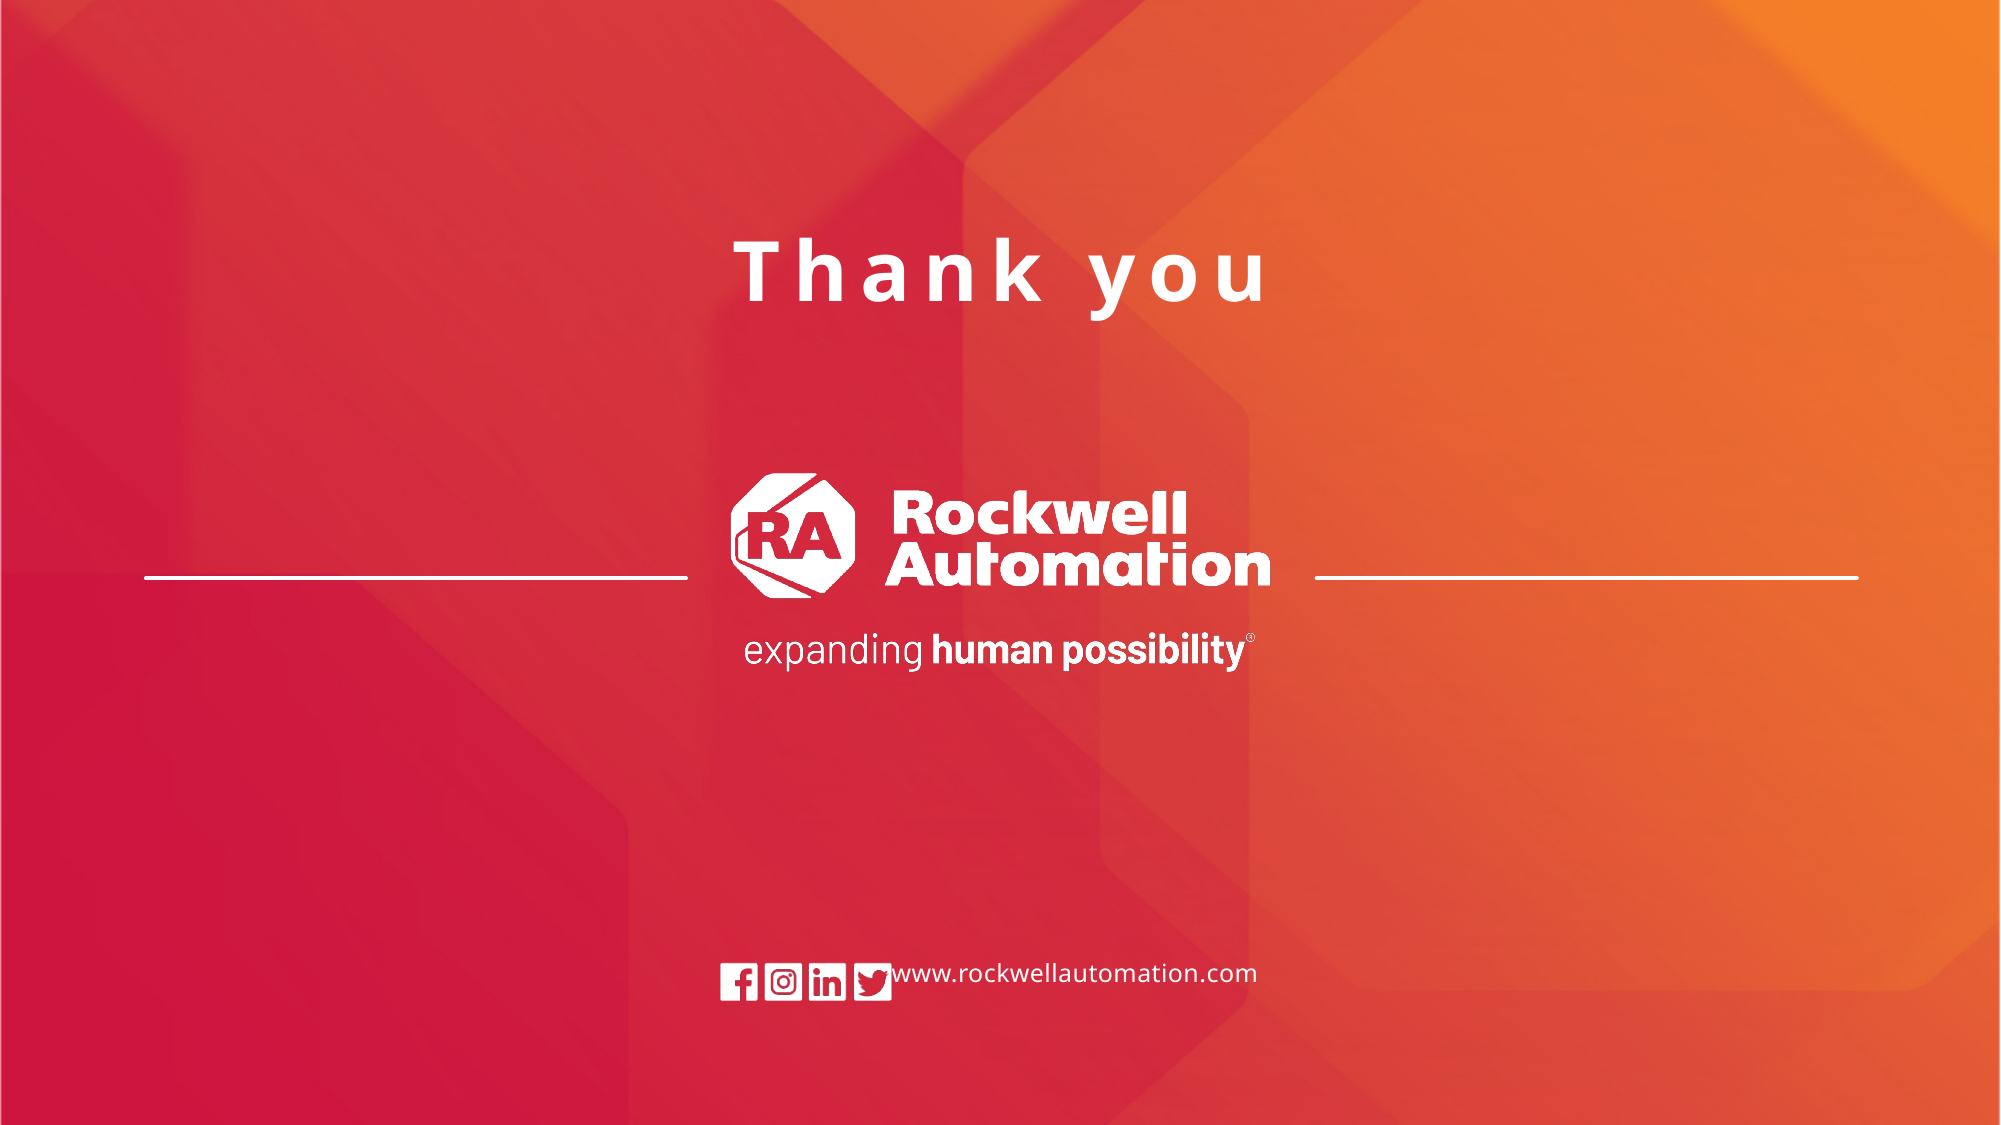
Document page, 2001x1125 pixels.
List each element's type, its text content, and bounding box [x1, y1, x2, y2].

picture [0, 0, 2001, 1125]
title Thank you [633, 210, 1367, 322]
